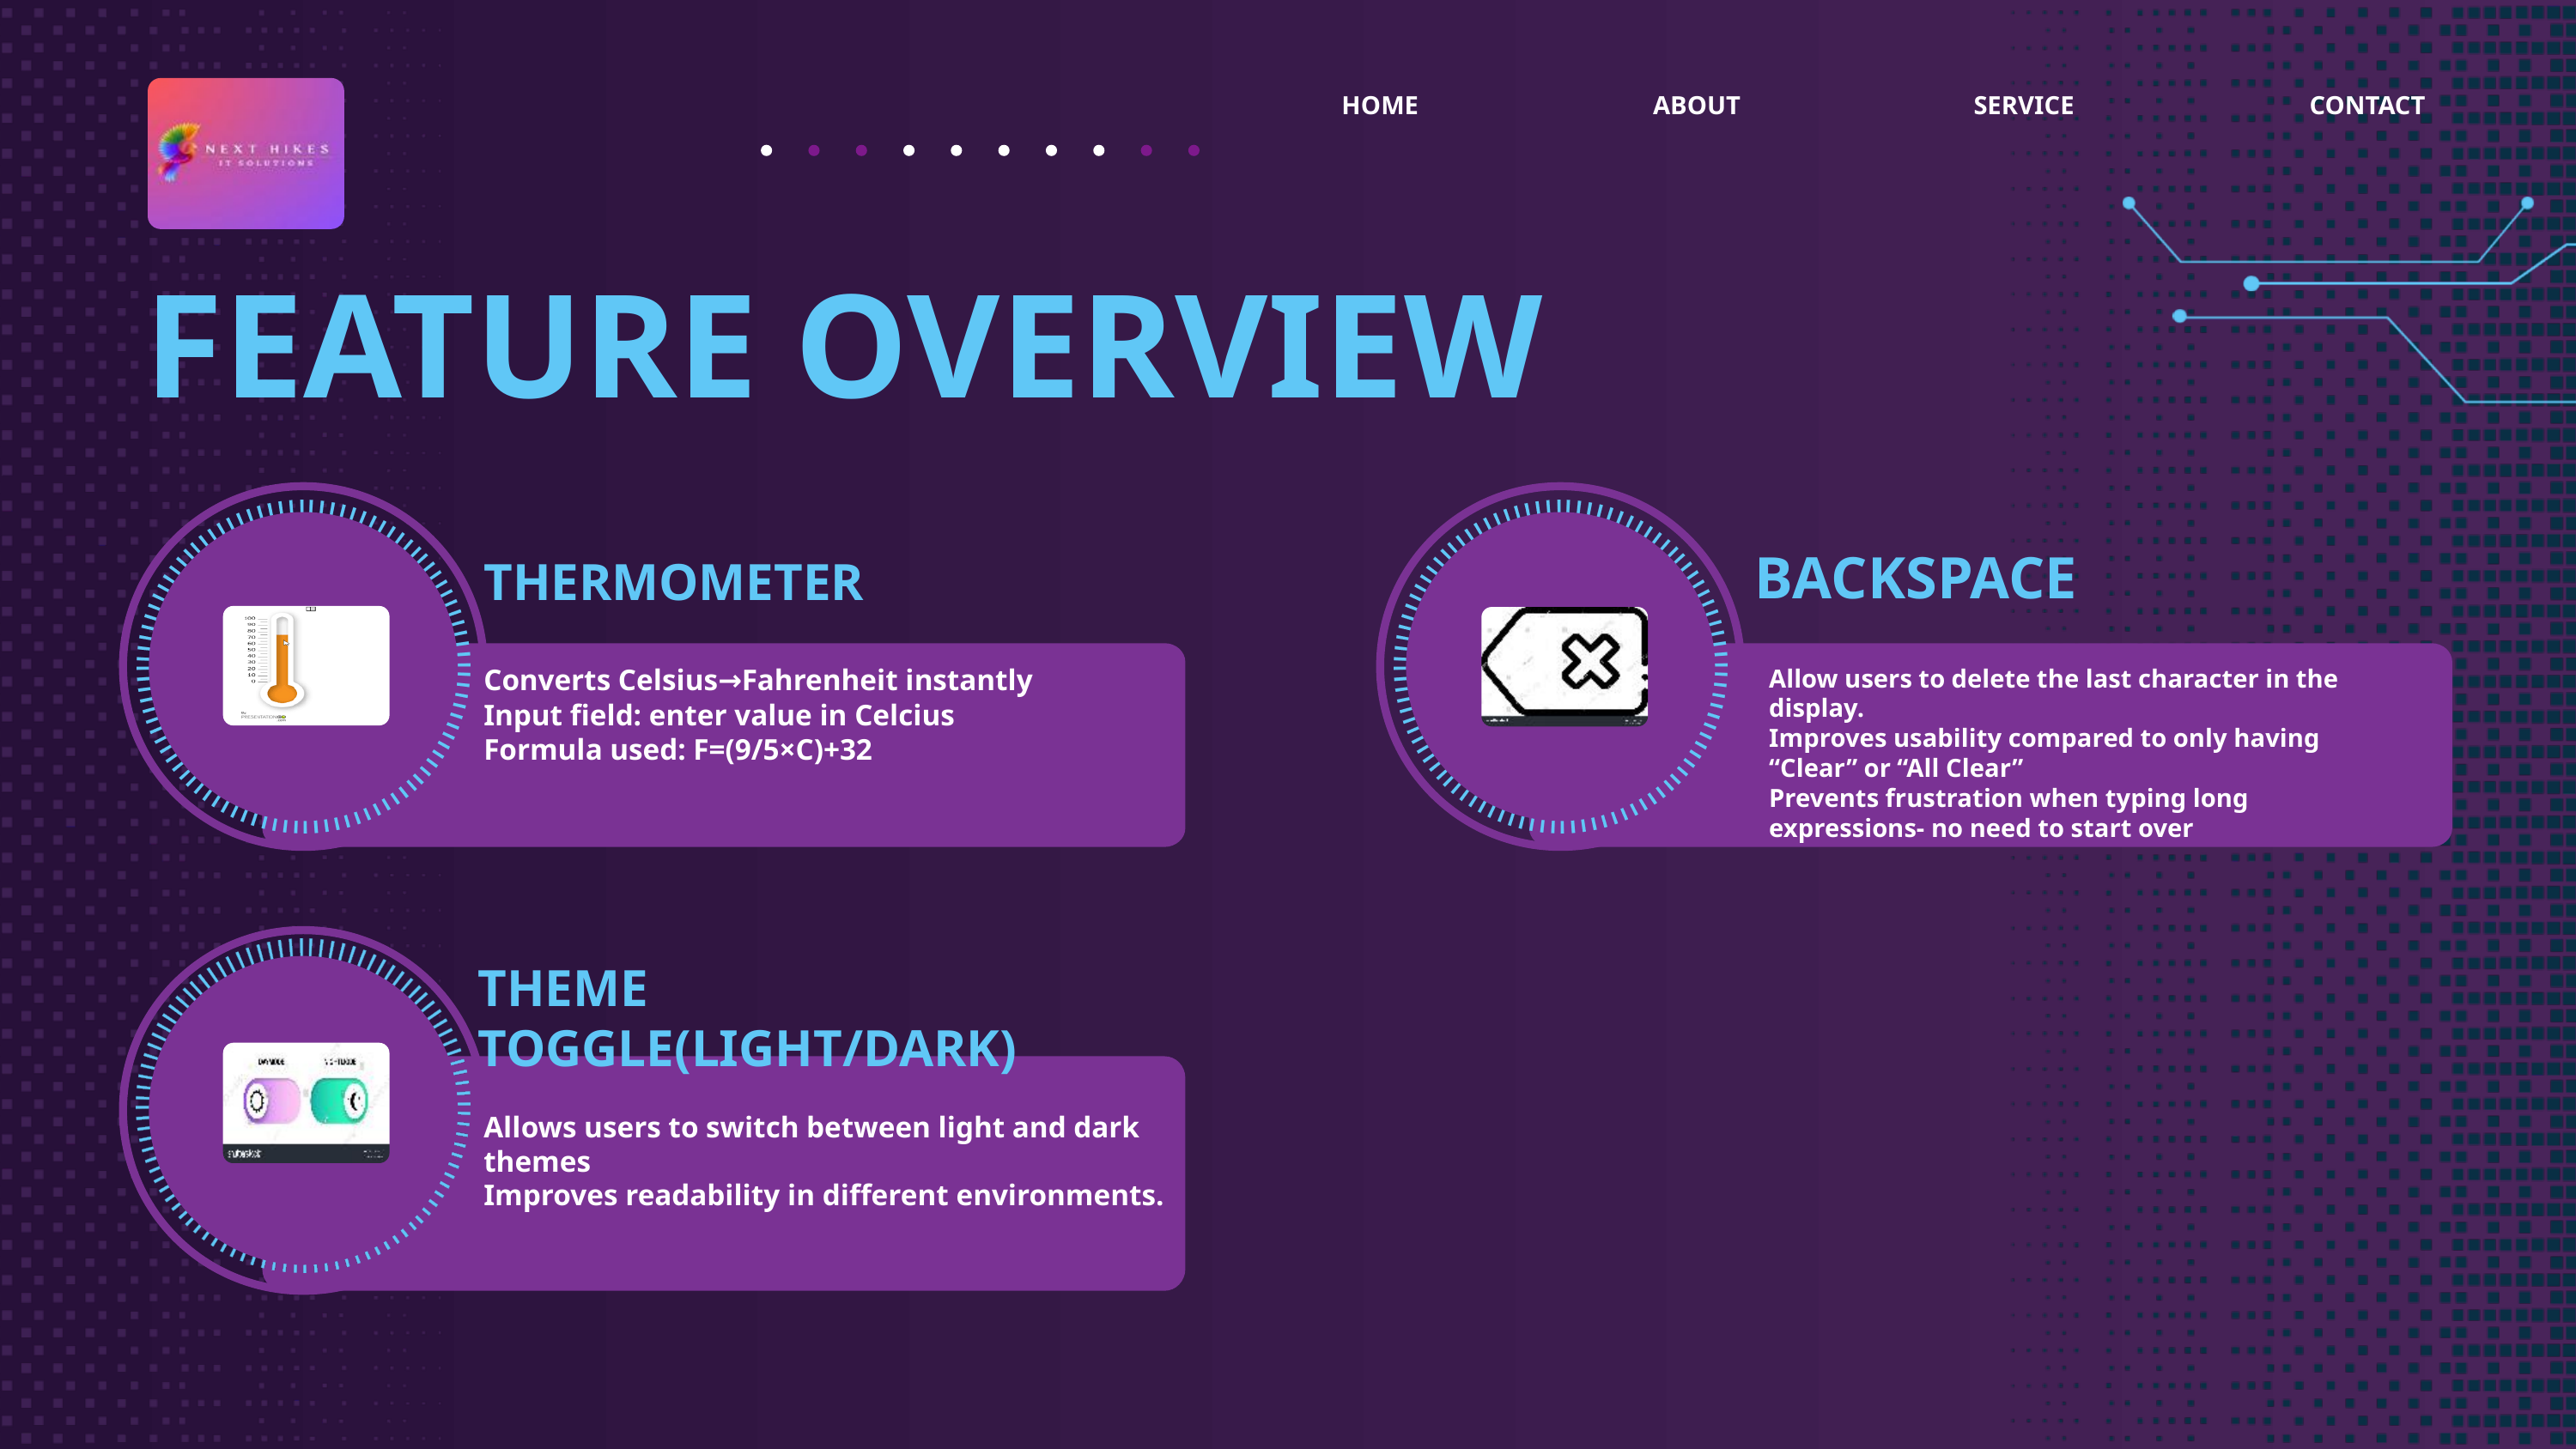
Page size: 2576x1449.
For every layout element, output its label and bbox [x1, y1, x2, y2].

text_box [164, 971, 443, 1250]
text_box [1380, 486, 1741, 847]
text_box [1421, 527, 1700, 806]
text_box [1745, 541, 2453, 847]
text_box [122, 486, 484, 847]
text_box [488, 541, 1186, 847]
picture [0, 1, 2576, 1449]
text_box [488, 938, 1186, 1291]
text_box [122, 930, 484, 1291]
text_box [164, 527, 443, 806]
text_box [760, 144, 1200, 157]
